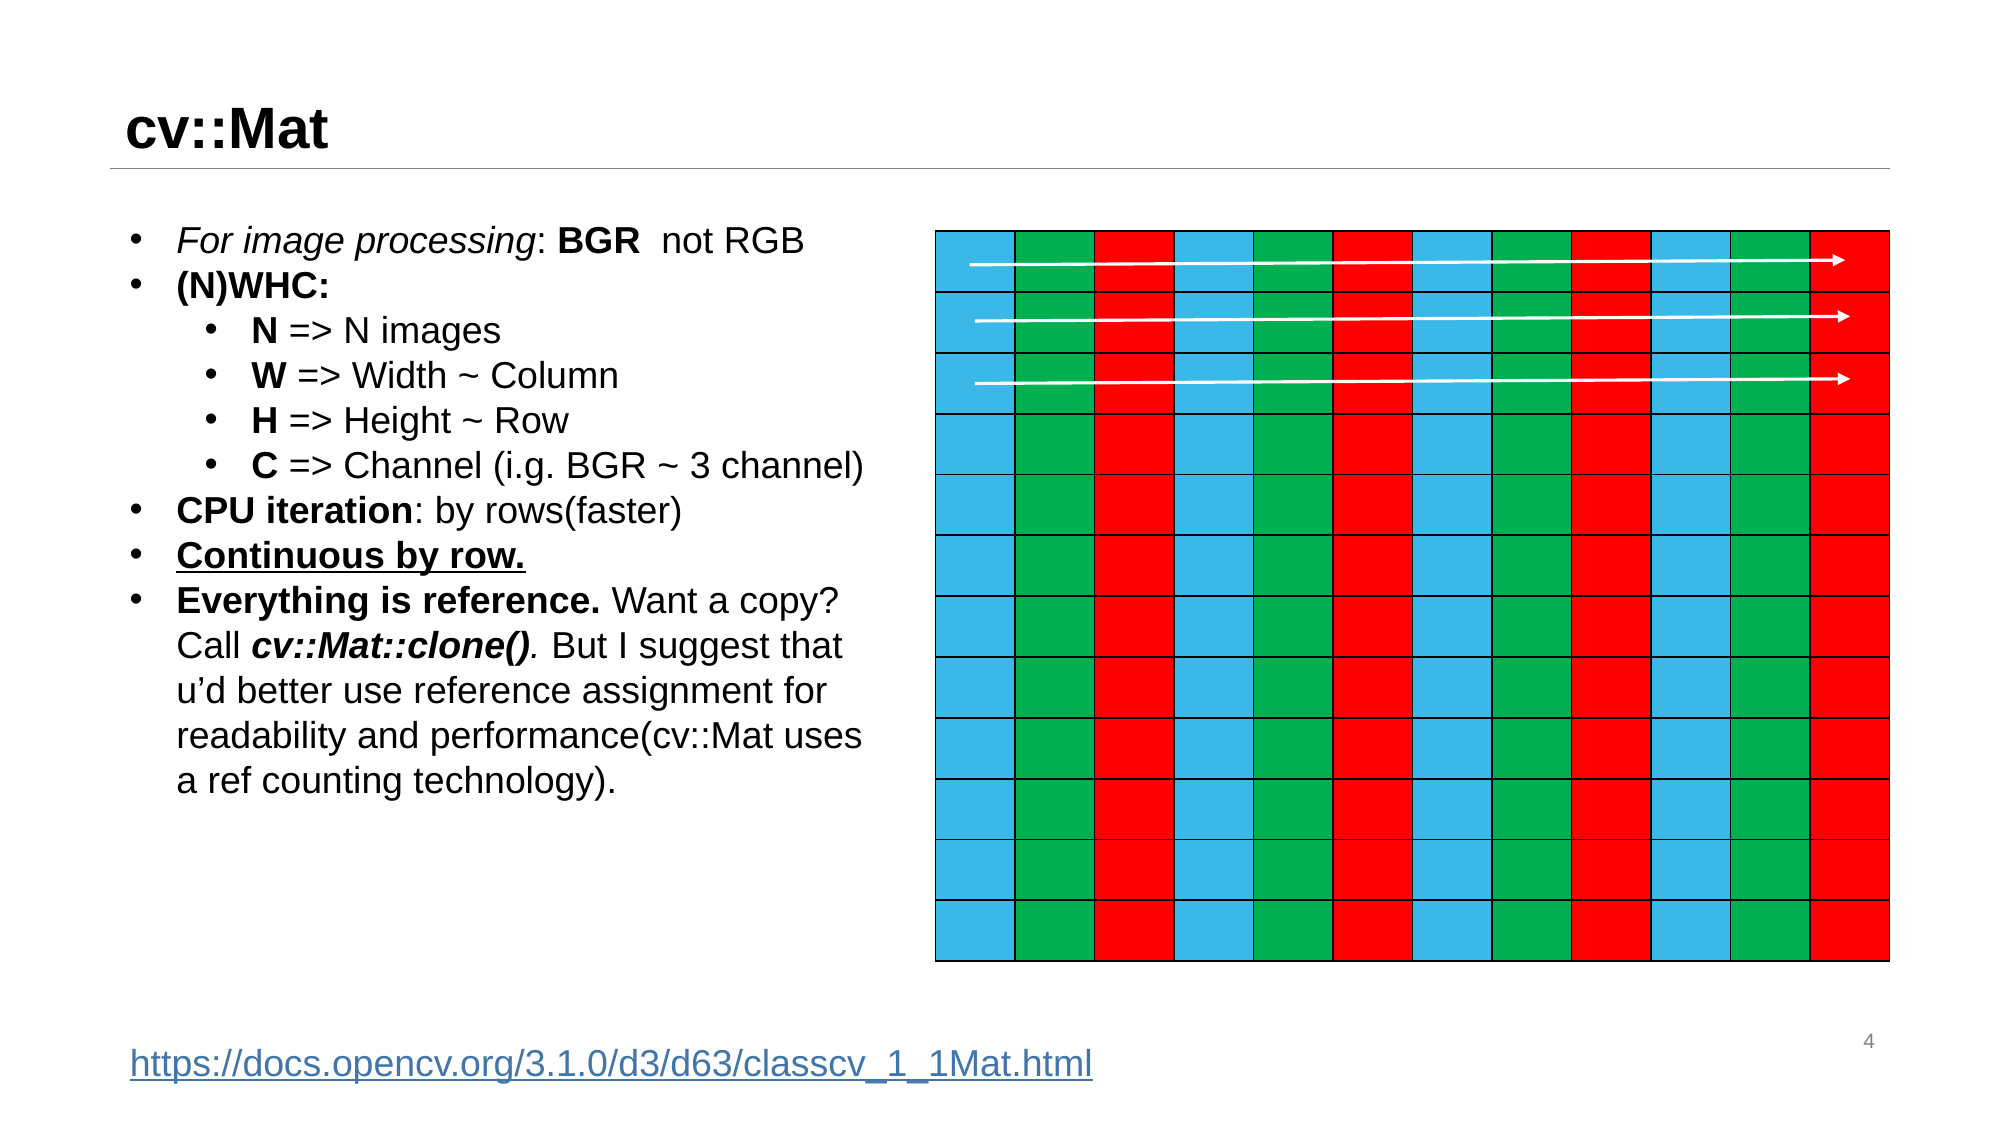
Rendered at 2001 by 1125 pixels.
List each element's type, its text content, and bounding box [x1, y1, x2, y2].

table_cell [1413, 719, 1491, 778]
table_cell [1095, 475, 1173, 534]
table_cell [1175, 536, 1253, 595]
table_cell [1254, 384, 1332, 413]
table_cell [1254, 658, 1332, 717]
table_cell [1811, 840, 1889, 899]
table_cell [936, 475, 1014, 534]
table_cell [1811, 293, 1889, 352]
table_cell [936, 415, 1014, 474]
table_cell [1016, 840, 1094, 899]
table_header [1334, 232, 1412, 260]
table_cell [1572, 597, 1650, 656]
table_cell [1652, 840, 1730, 899]
table_cell [1811, 475, 1889, 534]
table_cell [1811, 536, 1889, 595]
table_cell [1334, 840, 1412, 899]
table_cell [1493, 719, 1571, 778]
table_cell [1175, 322, 1253, 352]
table_cell [1731, 780, 1809, 839]
table_cell [1254, 597, 1332, 656]
table_cell [936, 597, 1014, 656]
table_cell [1493, 536, 1571, 595]
table_cell [1095, 293, 1173, 316]
table_cell [1175, 901, 1253, 960]
table_cell [1493, 901, 1571, 960]
table_cell [1652, 597, 1730, 656]
table_cell [1095, 322, 1173, 352]
table_cell [1811, 415, 1889, 474]
table_cell [1175, 780, 1253, 839]
table_cell [1731, 719, 1809, 778]
table_cell [1572, 321, 1650, 352]
table_cell [1493, 475, 1571, 534]
table_cell [1652, 719, 1730, 778]
table_cell [1175, 354, 1253, 378]
table_cell [1095, 536, 1173, 595]
table_cell [1175, 384, 1253, 413]
table_header [1016, 232, 1094, 260]
table_cell [1254, 901, 1332, 960]
table_cell [1731, 658, 1809, 717]
table_cell [1731, 536, 1809, 595]
table_cell [1016, 385, 1094, 413]
table_header [1731, 232, 1809, 259]
text_box https://docs.opencv.org/3.1.0/d3/d63/classcv_1_1Mat.html [115, 1031, 1108, 1092]
table_cell [1016, 658, 1094, 717]
table_cell [1652, 901, 1730, 960]
table_cell [1493, 658, 1571, 717]
table_cell [1095, 780, 1173, 839]
table_header [1572, 232, 1650, 260]
table_cell [1811, 901, 1889, 960]
table_cell [1334, 597, 1412, 656]
table_cell [1731, 475, 1809, 534]
table_cell [936, 354, 1014, 413]
table_cell [1413, 384, 1491, 413]
table_cell [1095, 597, 1173, 656]
table_cell [1811, 597, 1889, 656]
table_header [1254, 265, 1332, 291]
table_cell [1731, 354, 1809, 377]
table_cell [1175, 719, 1253, 778]
table_cell [1334, 901, 1412, 960]
table_cell [1095, 354, 1173, 378]
table_cell [1254, 321, 1332, 352]
table_cell [936, 901, 1014, 960]
table_cell [1016, 719, 1094, 778]
table_cell [1652, 780, 1730, 839]
table_cell [1731, 384, 1809, 413]
table_cell [1493, 415, 1571, 474]
table_header [1652, 265, 1730, 291]
table_cell [1811, 658, 1889, 717]
table_cell [936, 658, 1014, 717]
table_cell [1572, 475, 1650, 534]
table_cell [1175, 597, 1253, 656]
table_cell [1413, 780, 1491, 839]
table_header [1254, 232, 1332, 260]
table_cell [1095, 384, 1173, 413]
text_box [974, 378, 1851, 384]
table_cell [1016, 293, 1094, 316]
table_header [1016, 266, 1094, 291]
table_cell [1493, 293, 1571, 316]
table_header [1493, 265, 1571, 291]
table_cell [1652, 658, 1730, 717]
table_cell [1731, 415, 1809, 474]
table_cell [1254, 780, 1332, 839]
table_cell [1095, 658, 1173, 717]
table_cell [1016, 415, 1094, 474]
table_header [1175, 265, 1253, 291]
table_cell [1413, 475, 1491, 534]
table_cell [1493, 321, 1571, 352]
table_cell [1572, 384, 1650, 413]
table_cell [1811, 780, 1889, 839]
table_header [1334, 265, 1412, 291]
table_cell [1016, 475, 1094, 534]
table_cell [1731, 840, 1809, 899]
table_cell [1652, 536, 1730, 595]
table_cell [1175, 658, 1253, 717]
table_cell [1254, 293, 1332, 316]
table_cell [1652, 415, 1730, 474]
table_cell [1334, 719, 1412, 778]
table_header [1731, 265, 1809, 291]
table_cell [1731, 321, 1809, 352]
table_cell [1016, 322, 1094, 352]
table_cell [1254, 840, 1332, 899]
table_cell [1254, 415, 1332, 474]
table_header [1811, 232, 1889, 291]
table_cell [1652, 475, 1730, 534]
table_header [1652, 232, 1730, 259]
table_cell [936, 536, 1014, 595]
table_cell [1334, 321, 1412, 352]
table_cell [1493, 780, 1571, 839]
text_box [974, 316, 1851, 321]
table_cell [1572, 536, 1650, 595]
table_cell [1731, 597, 1809, 656]
table_header [1572, 265, 1650, 291]
table_cell [1652, 384, 1730, 413]
table_cell [936, 840, 1014, 899]
table_cell [1652, 293, 1730, 315]
table_header [1413, 265, 1491, 291]
table_cell [1175, 475, 1253, 534]
table_cell [1095, 415, 1173, 474]
table_cell [1811, 719, 1889, 778]
table_cell [1493, 840, 1571, 899]
table_cell [1652, 321, 1730, 352]
table_cell [1731, 293, 1809, 315]
table_cell [1572, 658, 1650, 717]
table_cell [1572, 840, 1650, 899]
table_cell [1811, 354, 1889, 413]
slide_number 4 [1412, 1023, 1890, 1058]
table_cell [1334, 780, 1412, 839]
table_cell [1413, 658, 1491, 717]
table_cell [1572, 719, 1650, 778]
table_cell [1334, 658, 1412, 717]
table_cell [1731, 901, 1809, 960]
table_cell [1254, 475, 1332, 534]
table_cell [1572, 354, 1650, 378]
table_header [1413, 232, 1491, 260]
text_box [969, 260, 1846, 265]
table_cell [1572, 293, 1650, 316]
table_cell [1493, 384, 1571, 413]
table_cell [1016, 780, 1094, 839]
table_cell [1254, 354, 1332, 378]
table_cell [1254, 536, 1332, 595]
table_cell [1016, 354, 1094, 378]
table_cell [1572, 415, 1650, 474]
table_cell [1334, 415, 1412, 474]
table_cell [1652, 354, 1730, 378]
table_cell [1254, 719, 1332, 778]
table_cell [936, 719, 1014, 778]
table_cell [1334, 354, 1412, 378]
table_cell [1095, 901, 1173, 960]
table_cell [1413, 597, 1491, 656]
table_header [936, 232, 1014, 291]
table_cell [1413, 901, 1491, 960]
table_cell [1175, 415, 1253, 474]
table_cell [936, 780, 1014, 839]
table_cell [1493, 354, 1571, 378]
table_cell [1334, 536, 1412, 595]
table_cell [1413, 354, 1491, 378]
table_cell [1413, 840, 1491, 899]
table_cell [1095, 840, 1173, 899]
table_cell [1413, 321, 1491, 352]
table_cell [1095, 719, 1173, 778]
table_cell [1413, 293, 1491, 316]
table_cell [1413, 415, 1491, 474]
table_cell [1413, 536, 1491, 595]
table_cell [1175, 293, 1253, 316]
table_header [1095, 232, 1173, 260]
table_cell [1016, 597, 1094, 656]
table_cell [1016, 536, 1094, 595]
table_cell [1334, 384, 1412, 413]
title cv::Mat [109, 0, 1890, 169]
table_cell [1334, 475, 1412, 534]
table_cell [1016, 901, 1094, 960]
table_header [1493, 232, 1571, 260]
text_box For image processing: BGR not RGB (N)WHC: N => N images W => Width ~ Column H => Height ~ Row C => Channel (i.g. BGR ~ 3 channel) CPU iteration: by rows(faster) Continuous by row. Everything is reference. Want a copy? Call cv::Mat::clone(). But I suggest that u’d better use reference assignment for readability and performance(cv::Mat uses a ref counting technology). [114, 208, 903, 809]
table_header [1095, 266, 1173, 291]
table_cell [936, 293, 1014, 352]
table_cell [1175, 840, 1253, 899]
table_cell [1572, 780, 1650, 839]
table_cell [1493, 597, 1571, 656]
table_cell [1572, 901, 1650, 960]
table_header [1175, 232, 1253, 260]
table_cell [1334, 293, 1412, 316]
